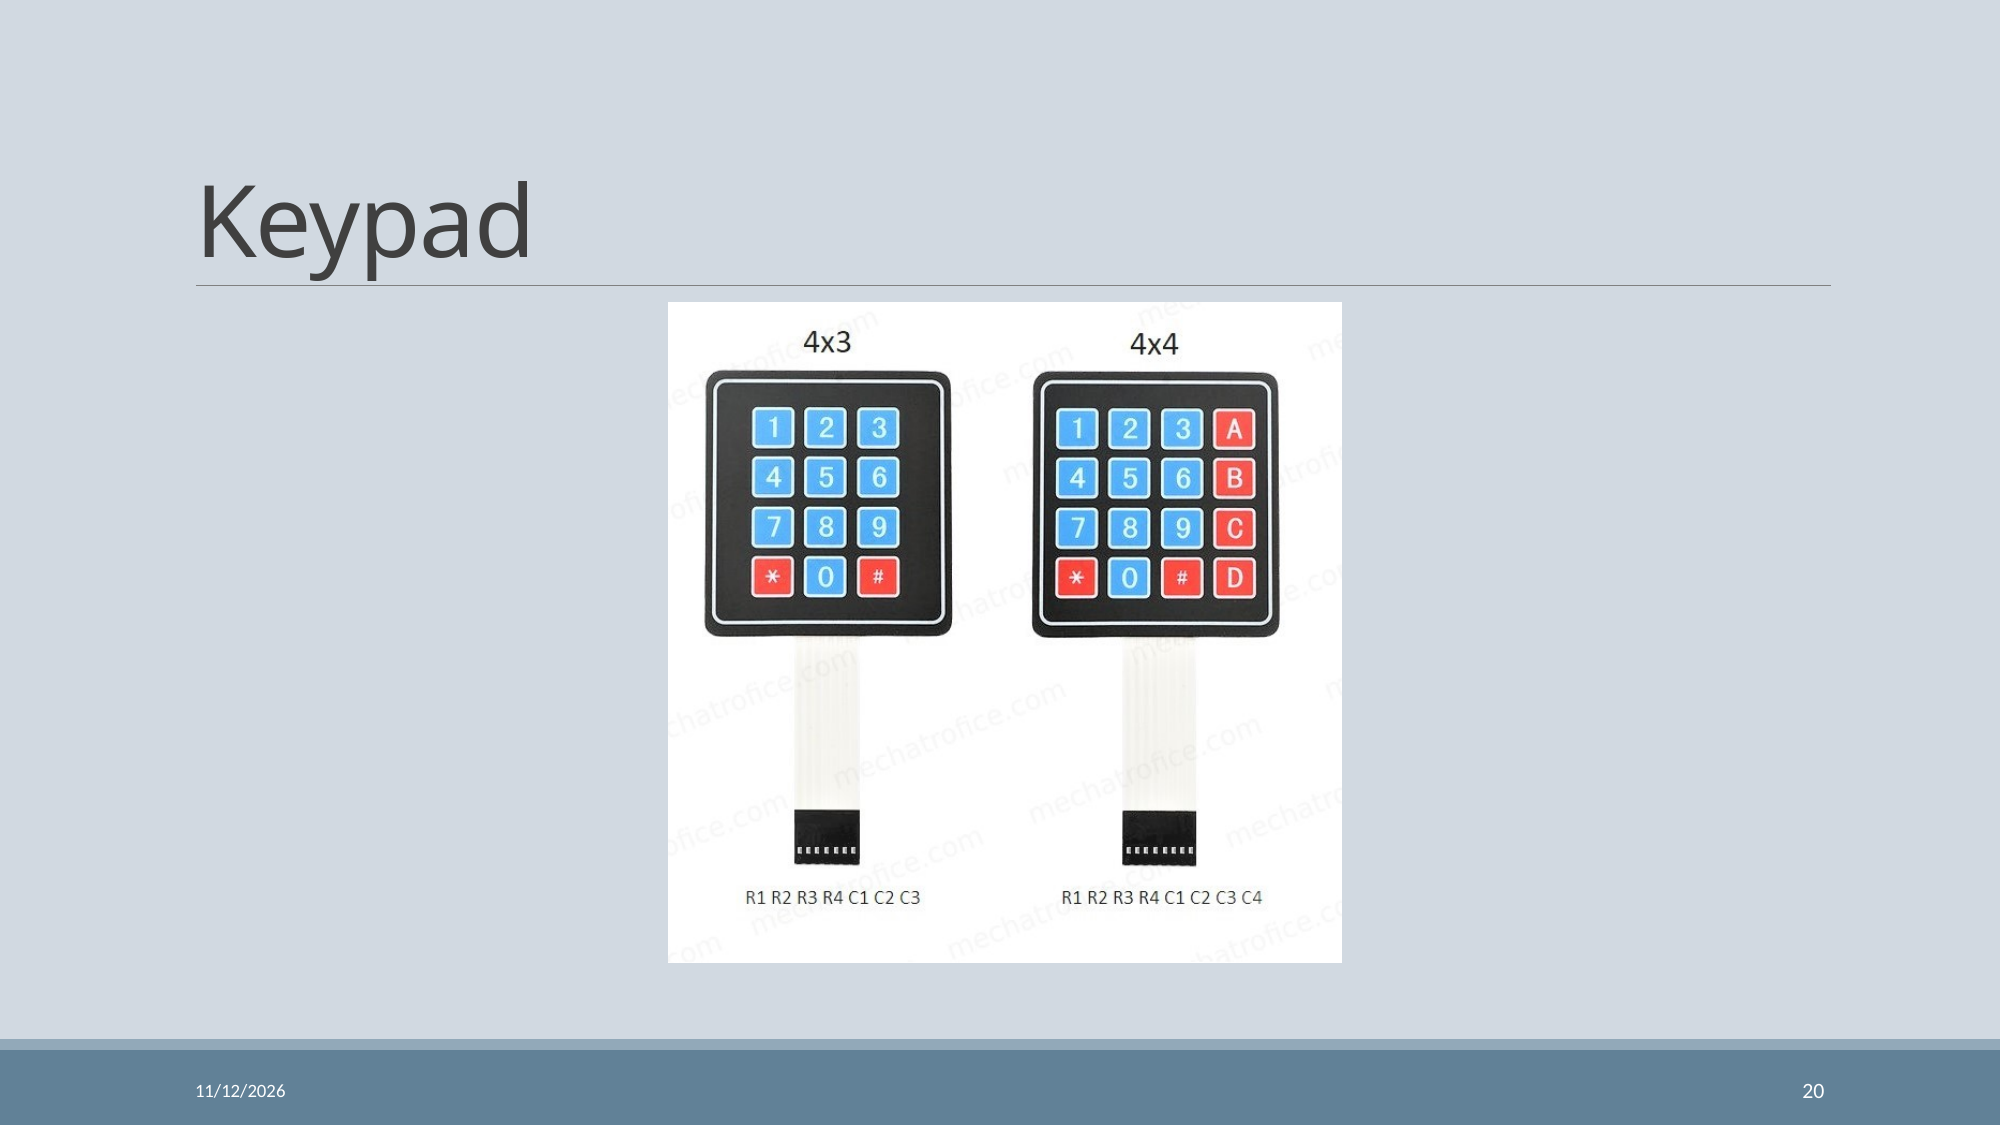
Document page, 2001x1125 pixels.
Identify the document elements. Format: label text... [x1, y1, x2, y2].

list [667, 302, 1343, 964]
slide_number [180, 1059, 586, 1120]
title Keypad [180, 47, 1830, 285]
slide_number 20 [1624, 1059, 1840, 1120]
